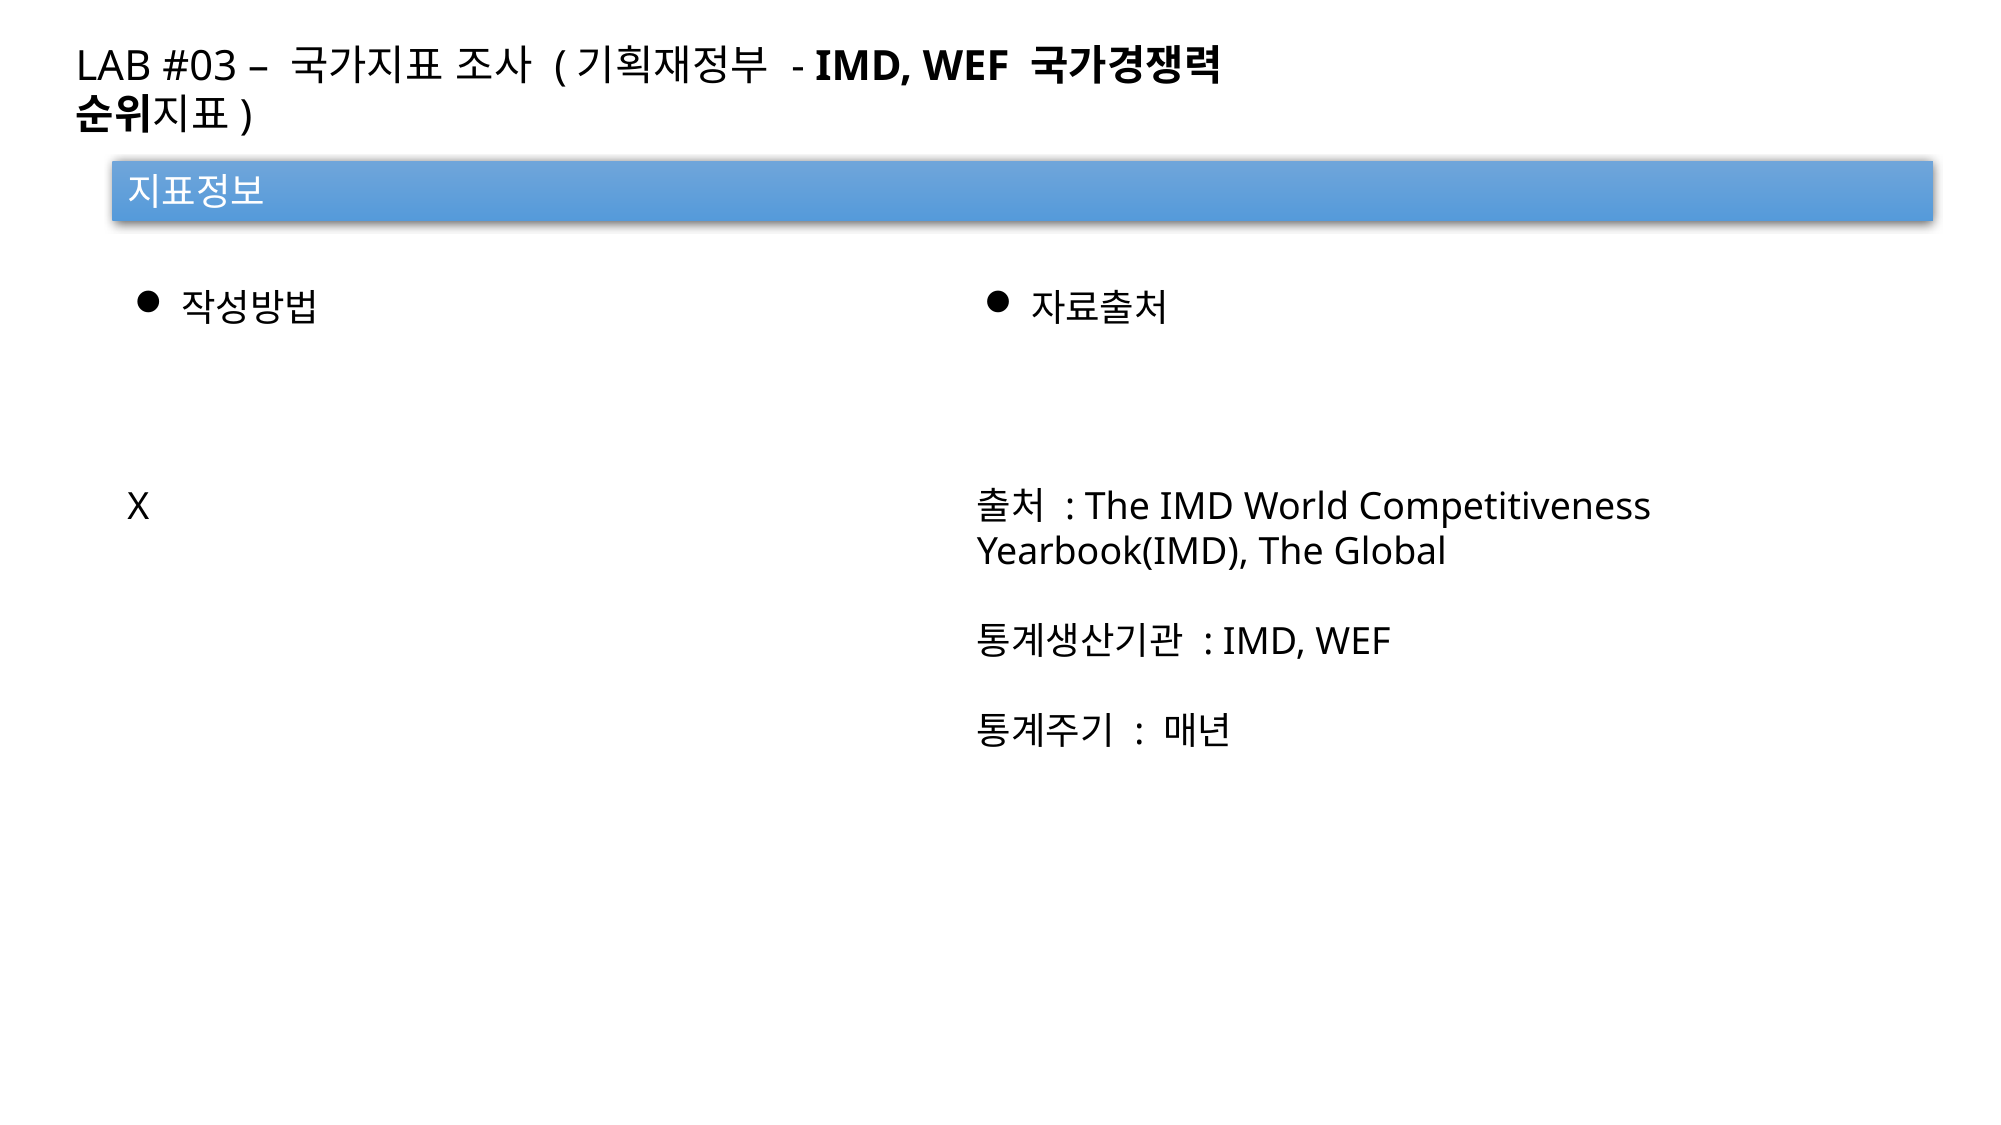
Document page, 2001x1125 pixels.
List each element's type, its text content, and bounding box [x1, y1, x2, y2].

text_box 출처 : The IMD World Competitiveness Yearbook(IMD), The Global 통계생산기관 : IMD, WEF 통계주기 : 매년 [962, 475, 1798, 850]
text_box X [112, 475, 948, 535]
text_box 지표정보 [112, 161, 1933, 221]
text_box 작성방법 [119, 276, 335, 337]
text_box LAB #03 – 국가지표 조사 (기획재정부 - IMD, WEF 국가경쟁력 순위지표) [60, 30, 1388, 146]
text_box 자료출처 [969, 276, 1184, 337]
